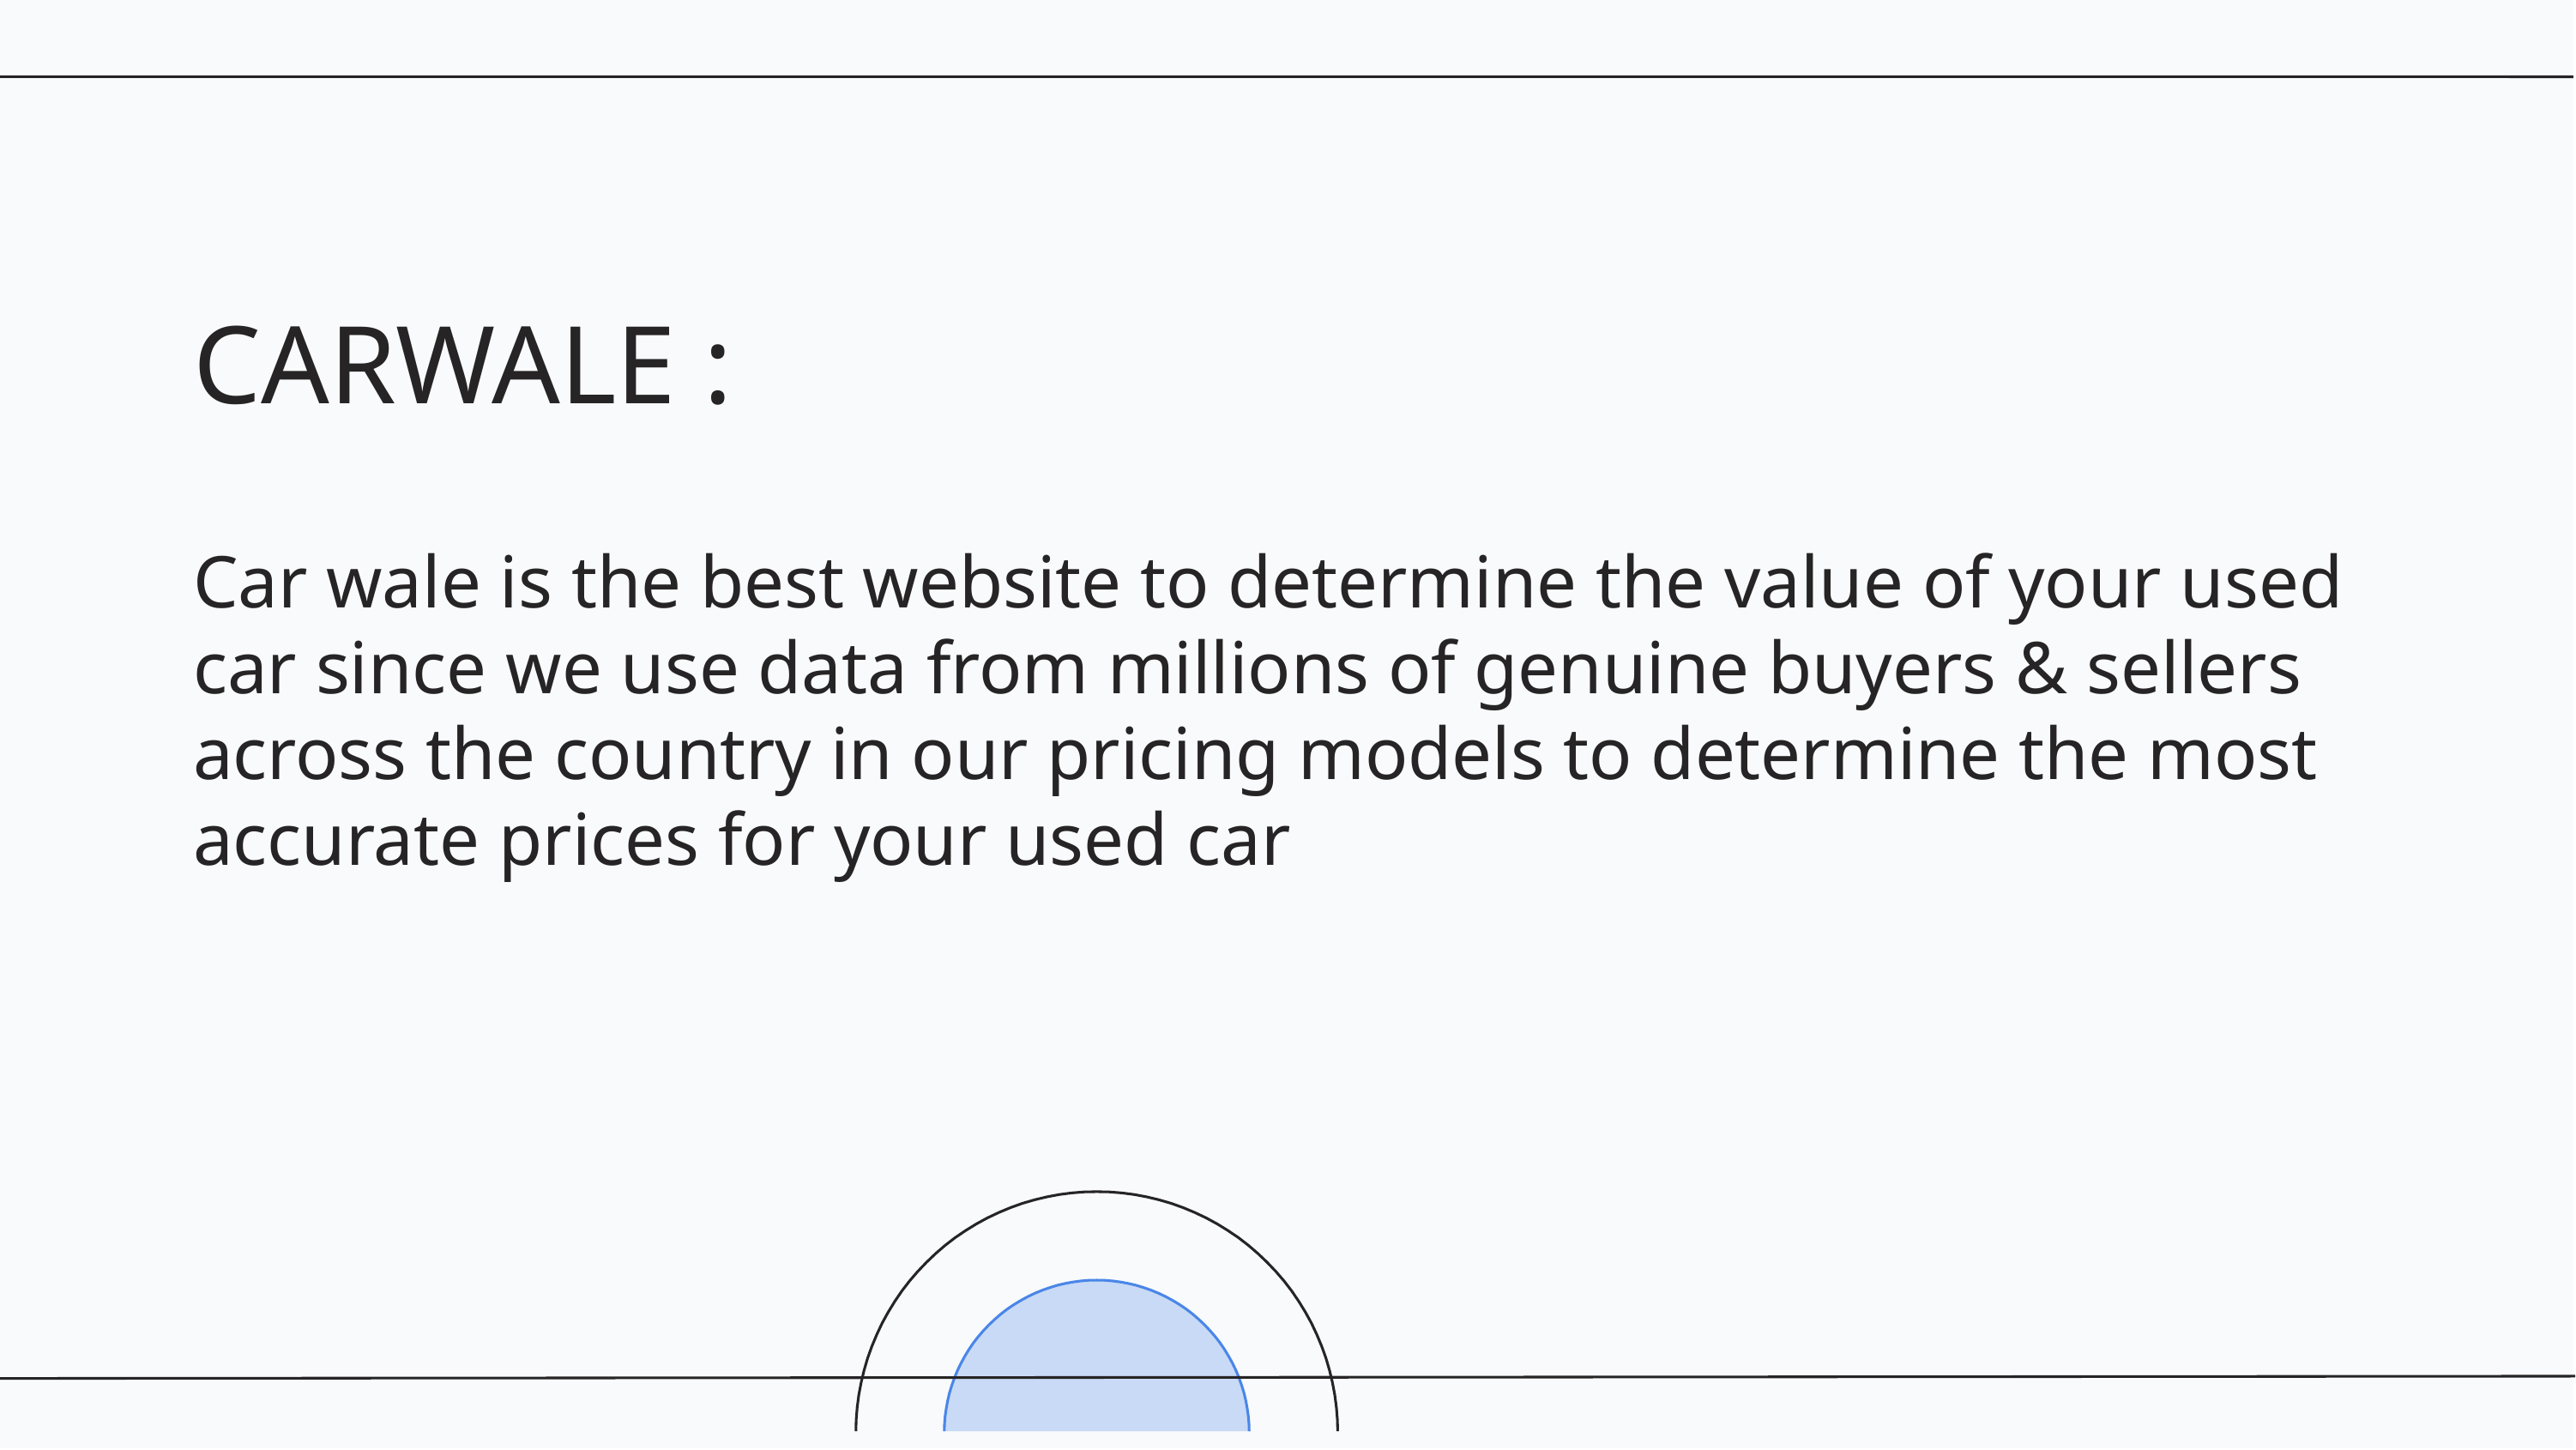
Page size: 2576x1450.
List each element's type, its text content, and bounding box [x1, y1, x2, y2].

title CARWALE : Car wale is the best website to determine the value of your used car since we use data from millions of genuine buyers & sellers across the country in our pricing models to determine the most accurate prices for your used car [193, 296, 2382, 1126]
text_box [854, 1190, 1340, 1433]
